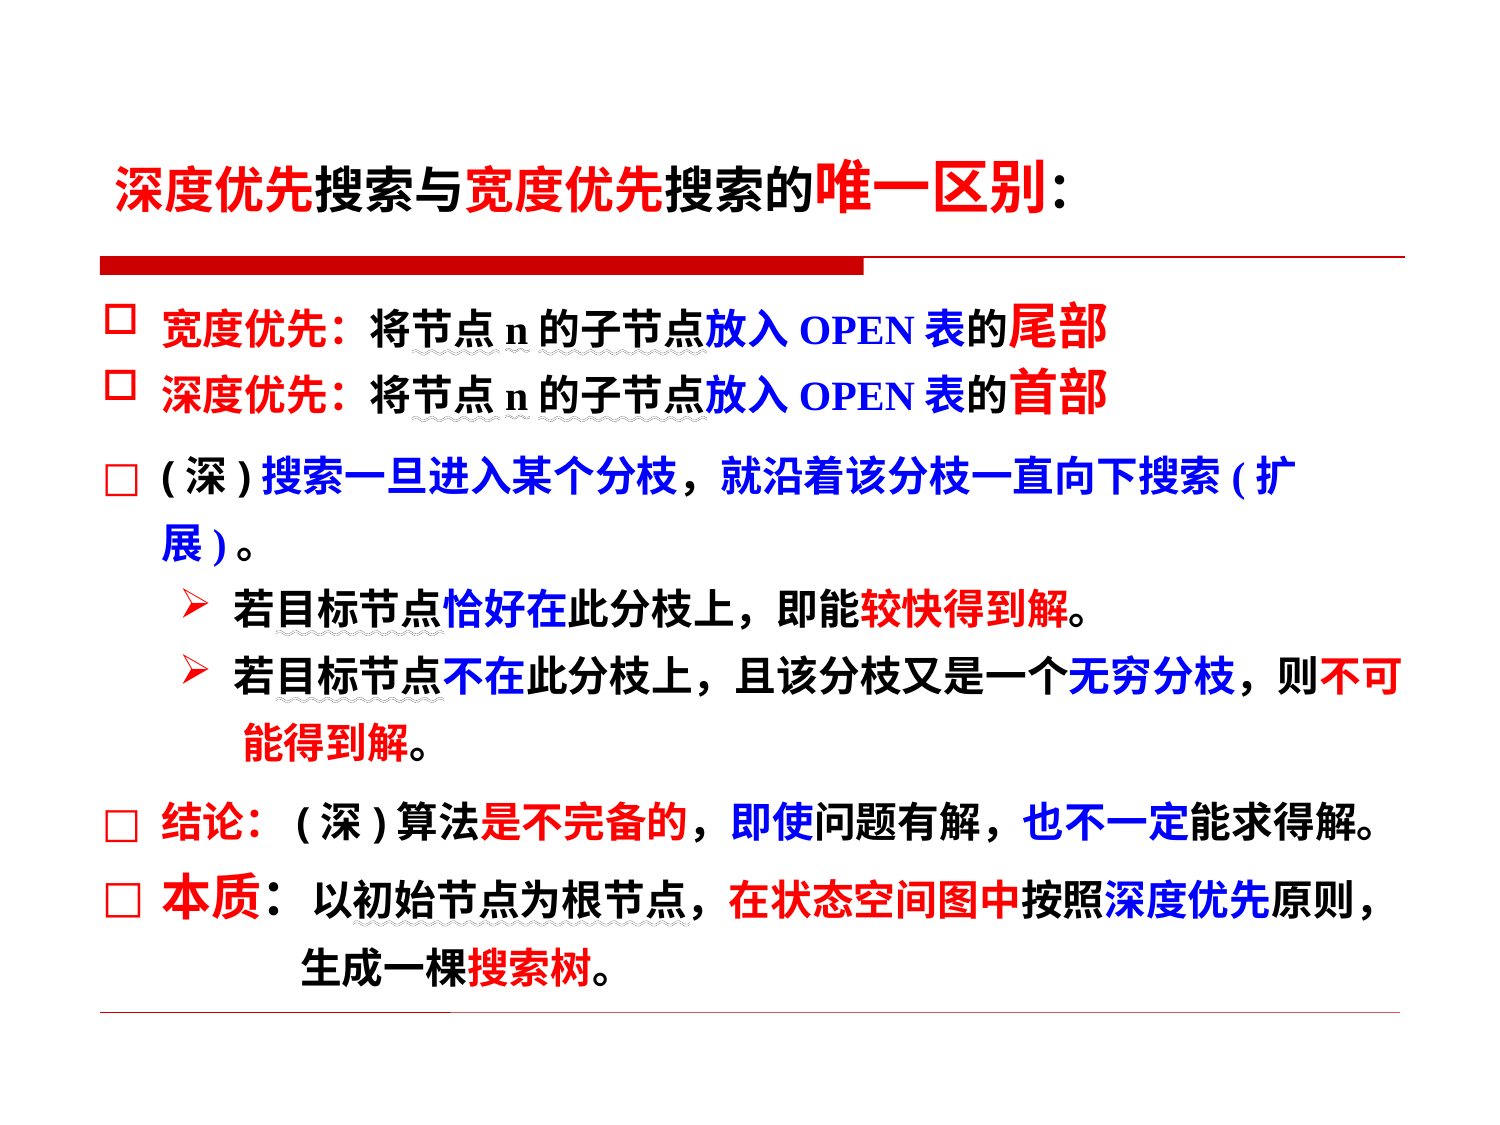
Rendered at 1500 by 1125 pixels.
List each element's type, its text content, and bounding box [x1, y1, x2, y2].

text_box 深度优先搜索与宽度优先搜索的唯一区别： [114, 149, 1099, 221]
list 宽度优先：将节点n的子节点放入OPEN表的尾部 深度优先：将节点n的子节点放入OPEN表的首部 (深)搜索一旦进入某个分枝，就沿着该分枝一直向下搜索(扩展)。 若目标节点恰好在此分枝上，即能较快得到解。 若目标节点不在此分枝上，且该分枝又是一个无穷分枝，则不可 能得到解。 结论：(深)算法是不完备的，即使问题有解，也不一定能求得解。 本质：以初始节点为根节点，在状态空间图中按照深度优先原则， 生成一棵搜索树。 [101, 287, 1413, 925]
